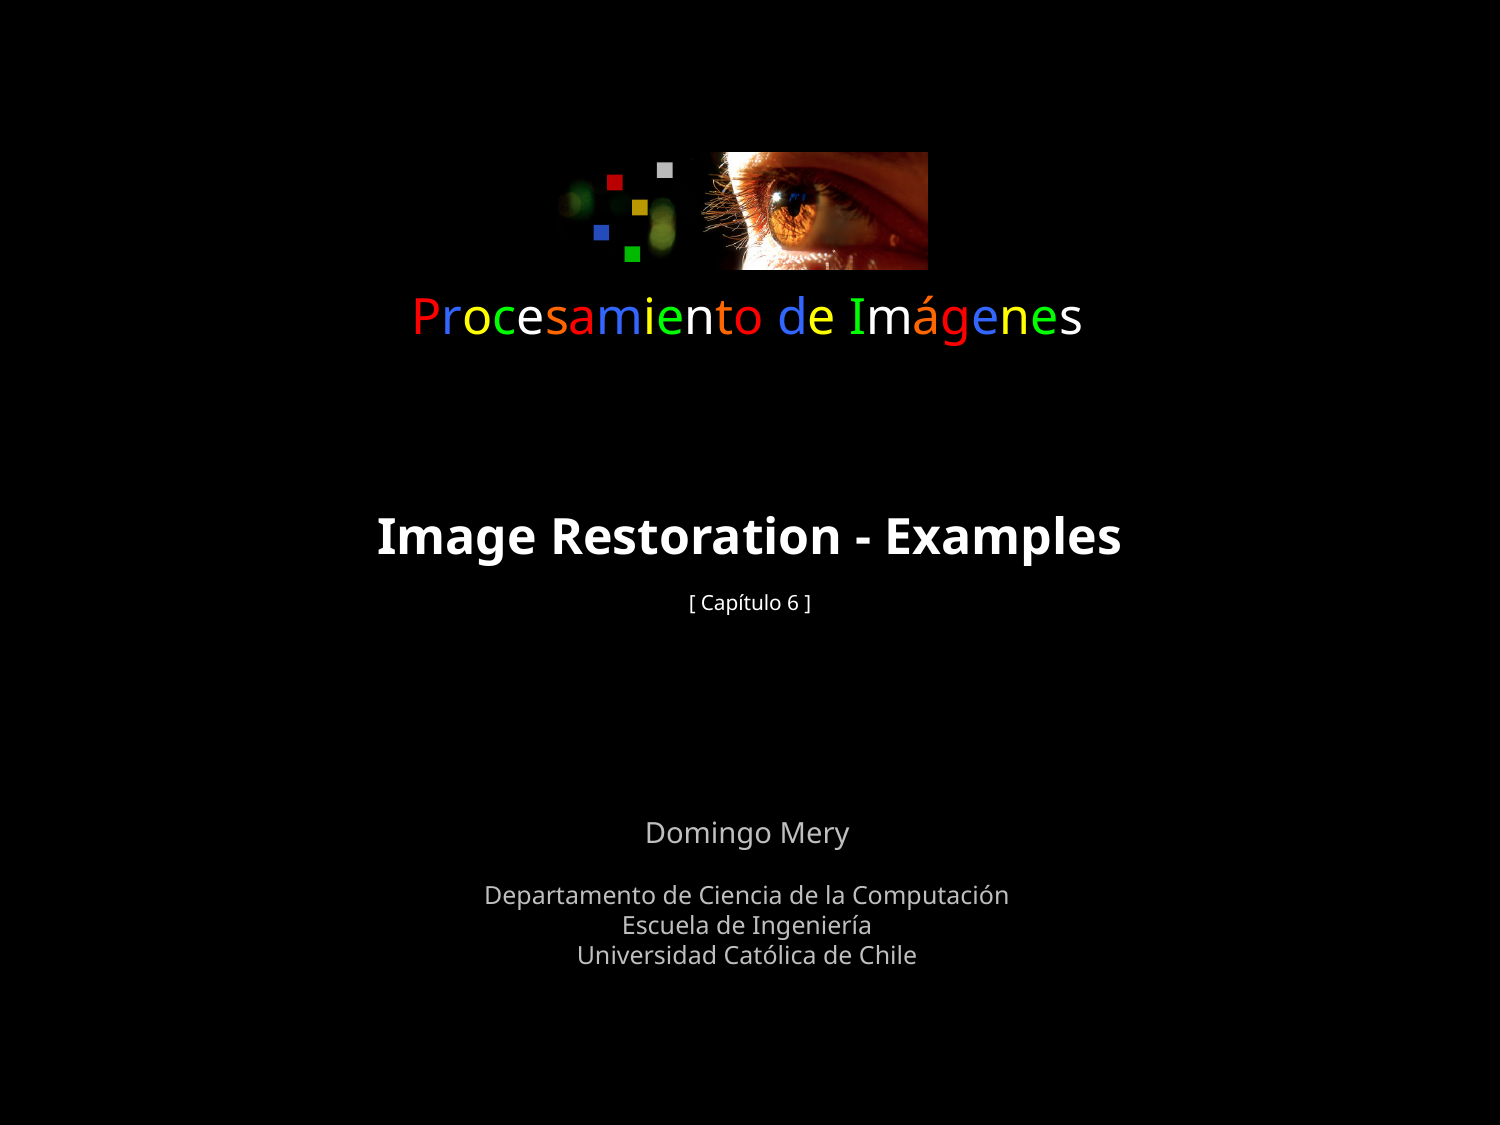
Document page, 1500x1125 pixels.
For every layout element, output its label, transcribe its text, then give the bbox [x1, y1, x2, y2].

picture [557, 152, 928, 270]
text_box Procesamiento de Imágenes Domingo Mery Departamento de Ciencia de la Computación Escuela de Ingeniería Universidad Católica de Chile [396, 277, 1098, 497]
text_box Image Restoration - Examples [ Capítulo 6 ] [0, 497, 1500, 673]
text_box Procesamiento de Imágenes Domingo Mery Departamento de Ciencia de la Computación Escuela de Ingeniería Universidad Católica de Chile [396, 673, 1098, 977]
